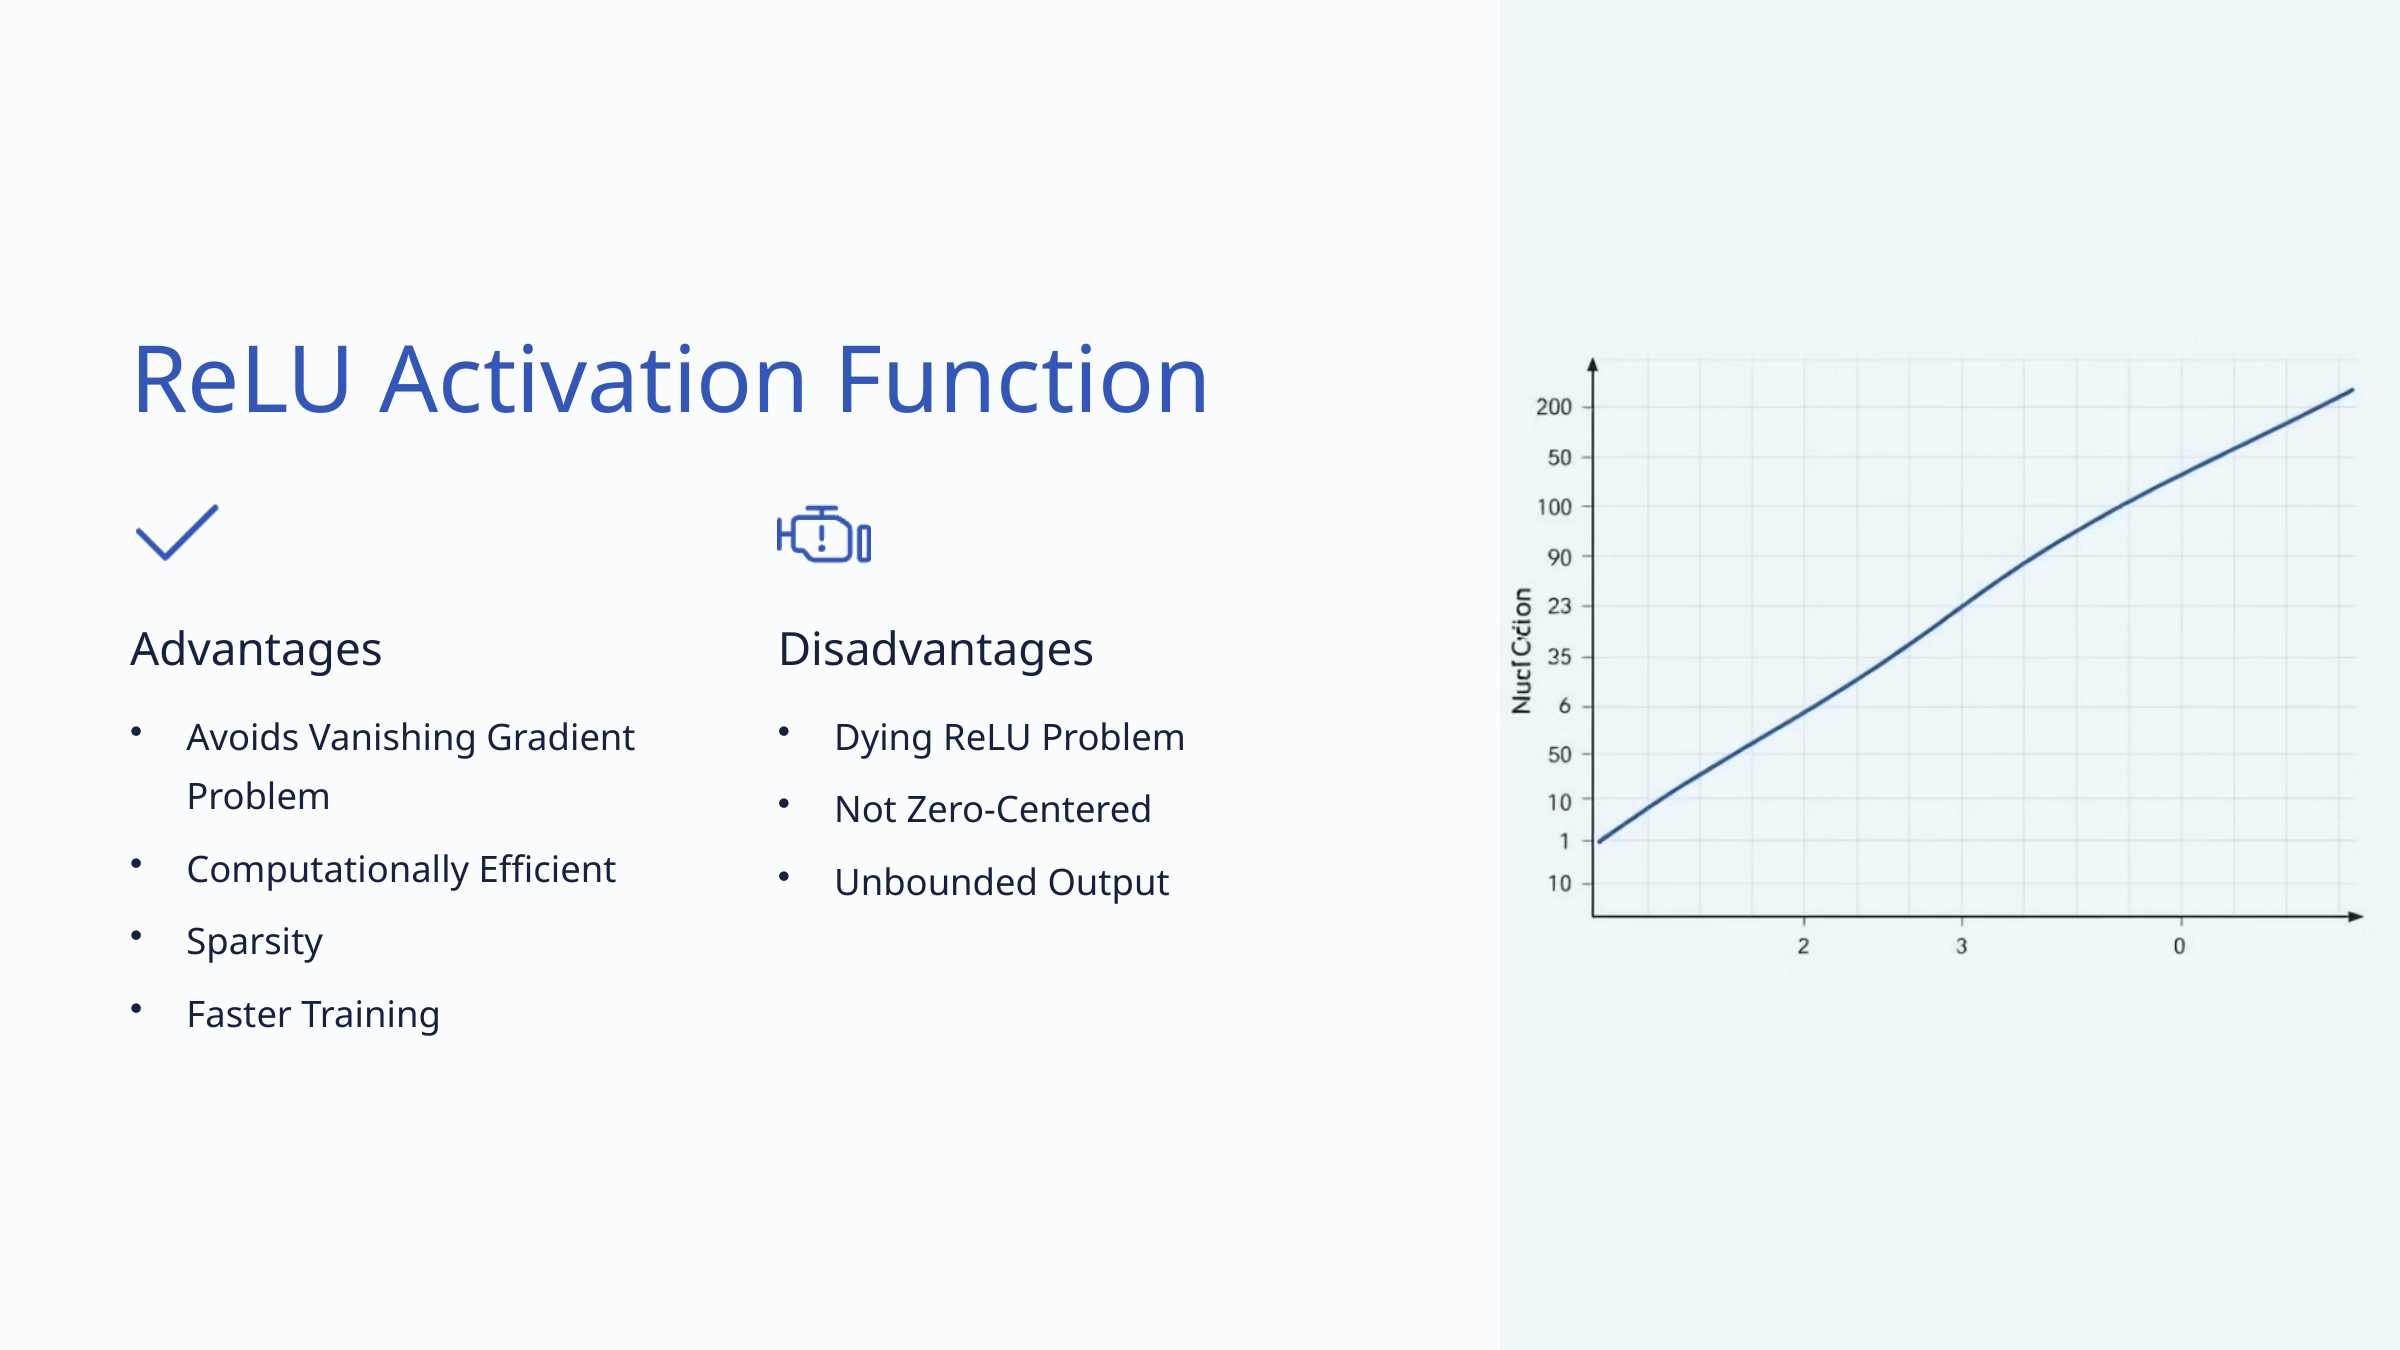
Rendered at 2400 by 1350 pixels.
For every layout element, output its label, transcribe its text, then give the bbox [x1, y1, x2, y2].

text_box Disadvantages [777, 617, 1243, 676]
picture [777, 487, 871, 581]
picture [130, 487, 224, 581]
text_box Sparsity [130, 902, 722, 963]
text_box Not Zero-Centered [777, 770, 1370, 830]
text_box ReLU Activation Function [130, 315, 1266, 432]
text_box Advantages [130, 617, 596, 676]
text_box Avoids Vanishing Gradient Problem [130, 697, 722, 817]
text_box Computationally Efficient [130, 830, 722, 890]
text_box Unbounded Output [777, 843, 1370, 903]
text_box Faster Training [130, 975, 722, 1035]
picture [1499, 0, 2400, 1350]
text_box Dying ReLU Problem [777, 697, 1370, 758]
